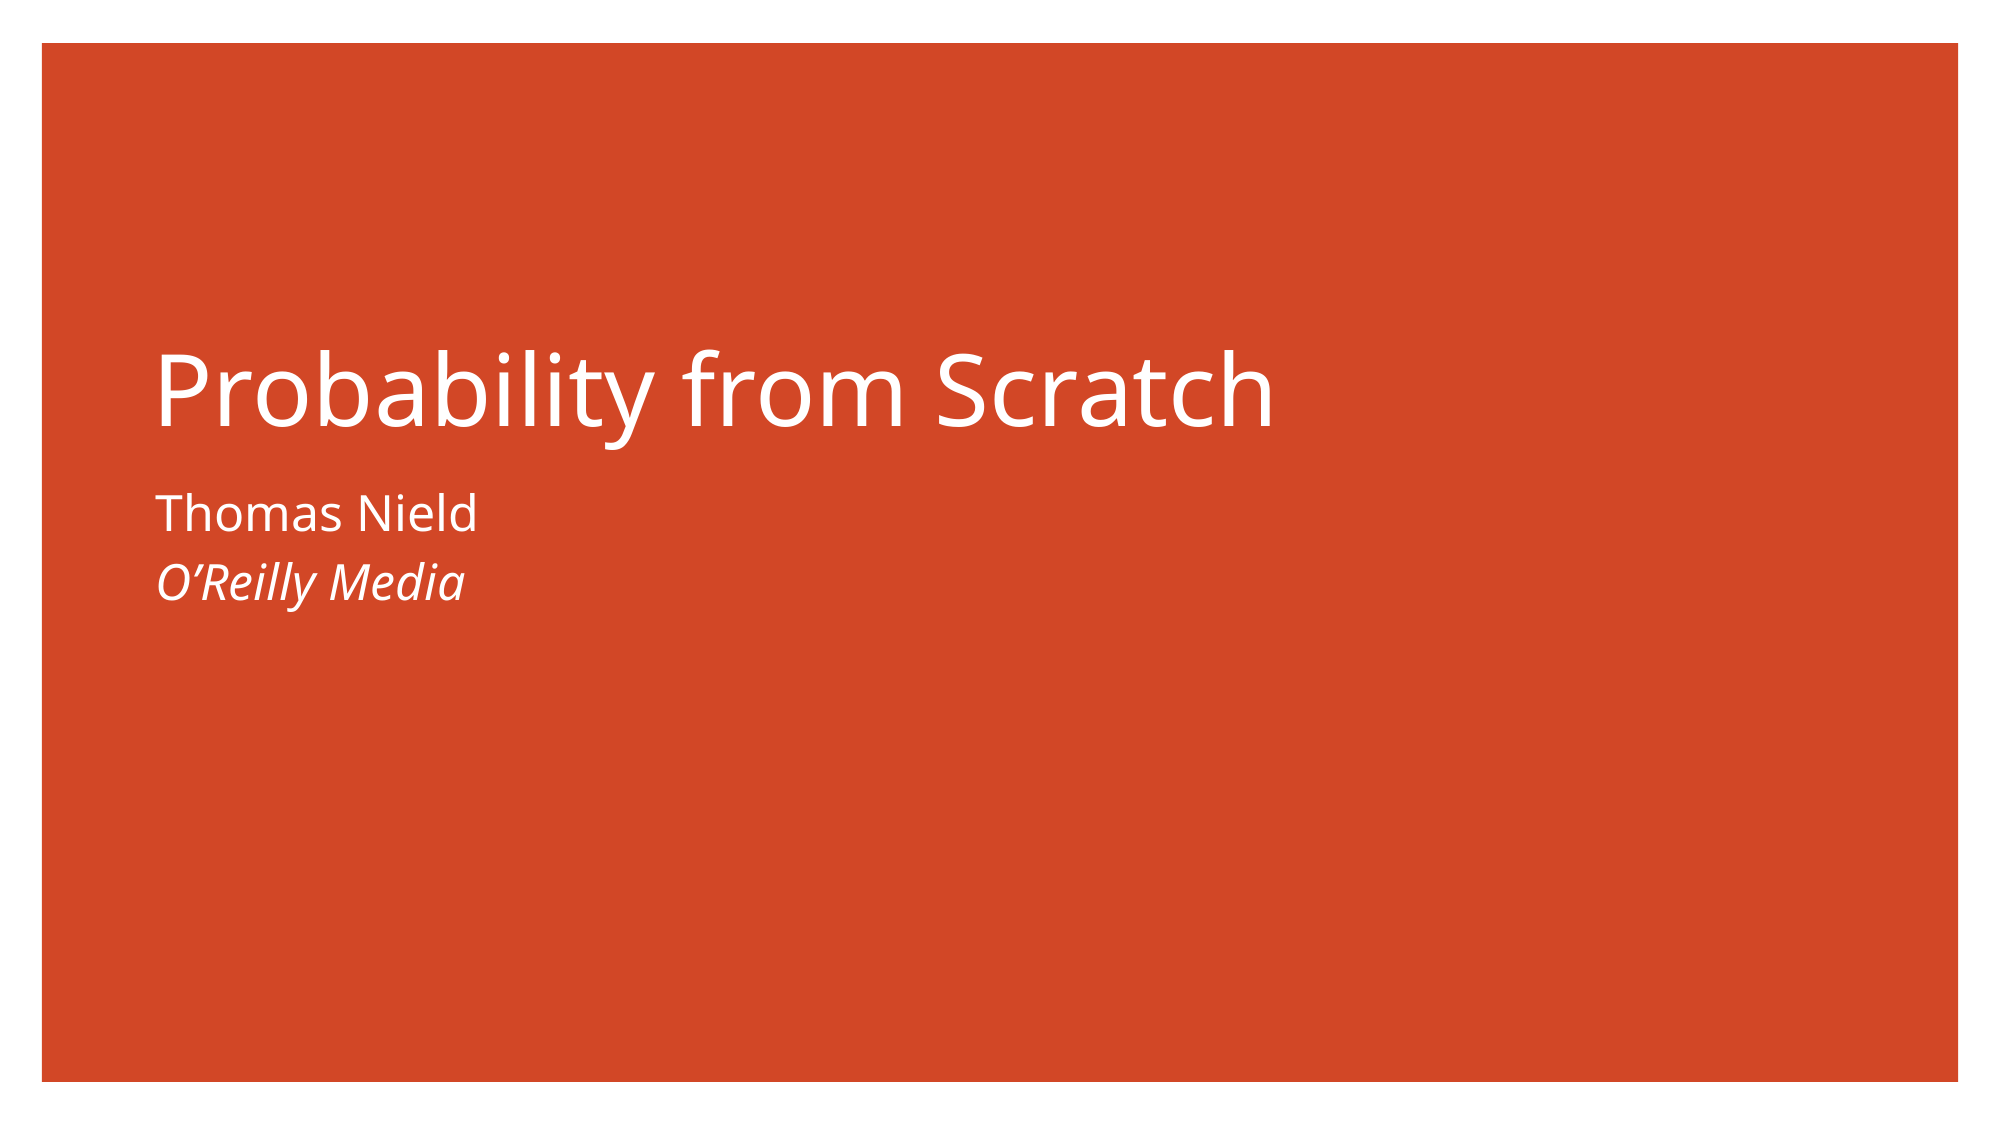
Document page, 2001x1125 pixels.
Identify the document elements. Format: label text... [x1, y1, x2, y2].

title Probability from Scratch [137, 190, 1863, 583]
subtitle Thomas Nield O’Reilly Media [140, 481, 1713, 668]
